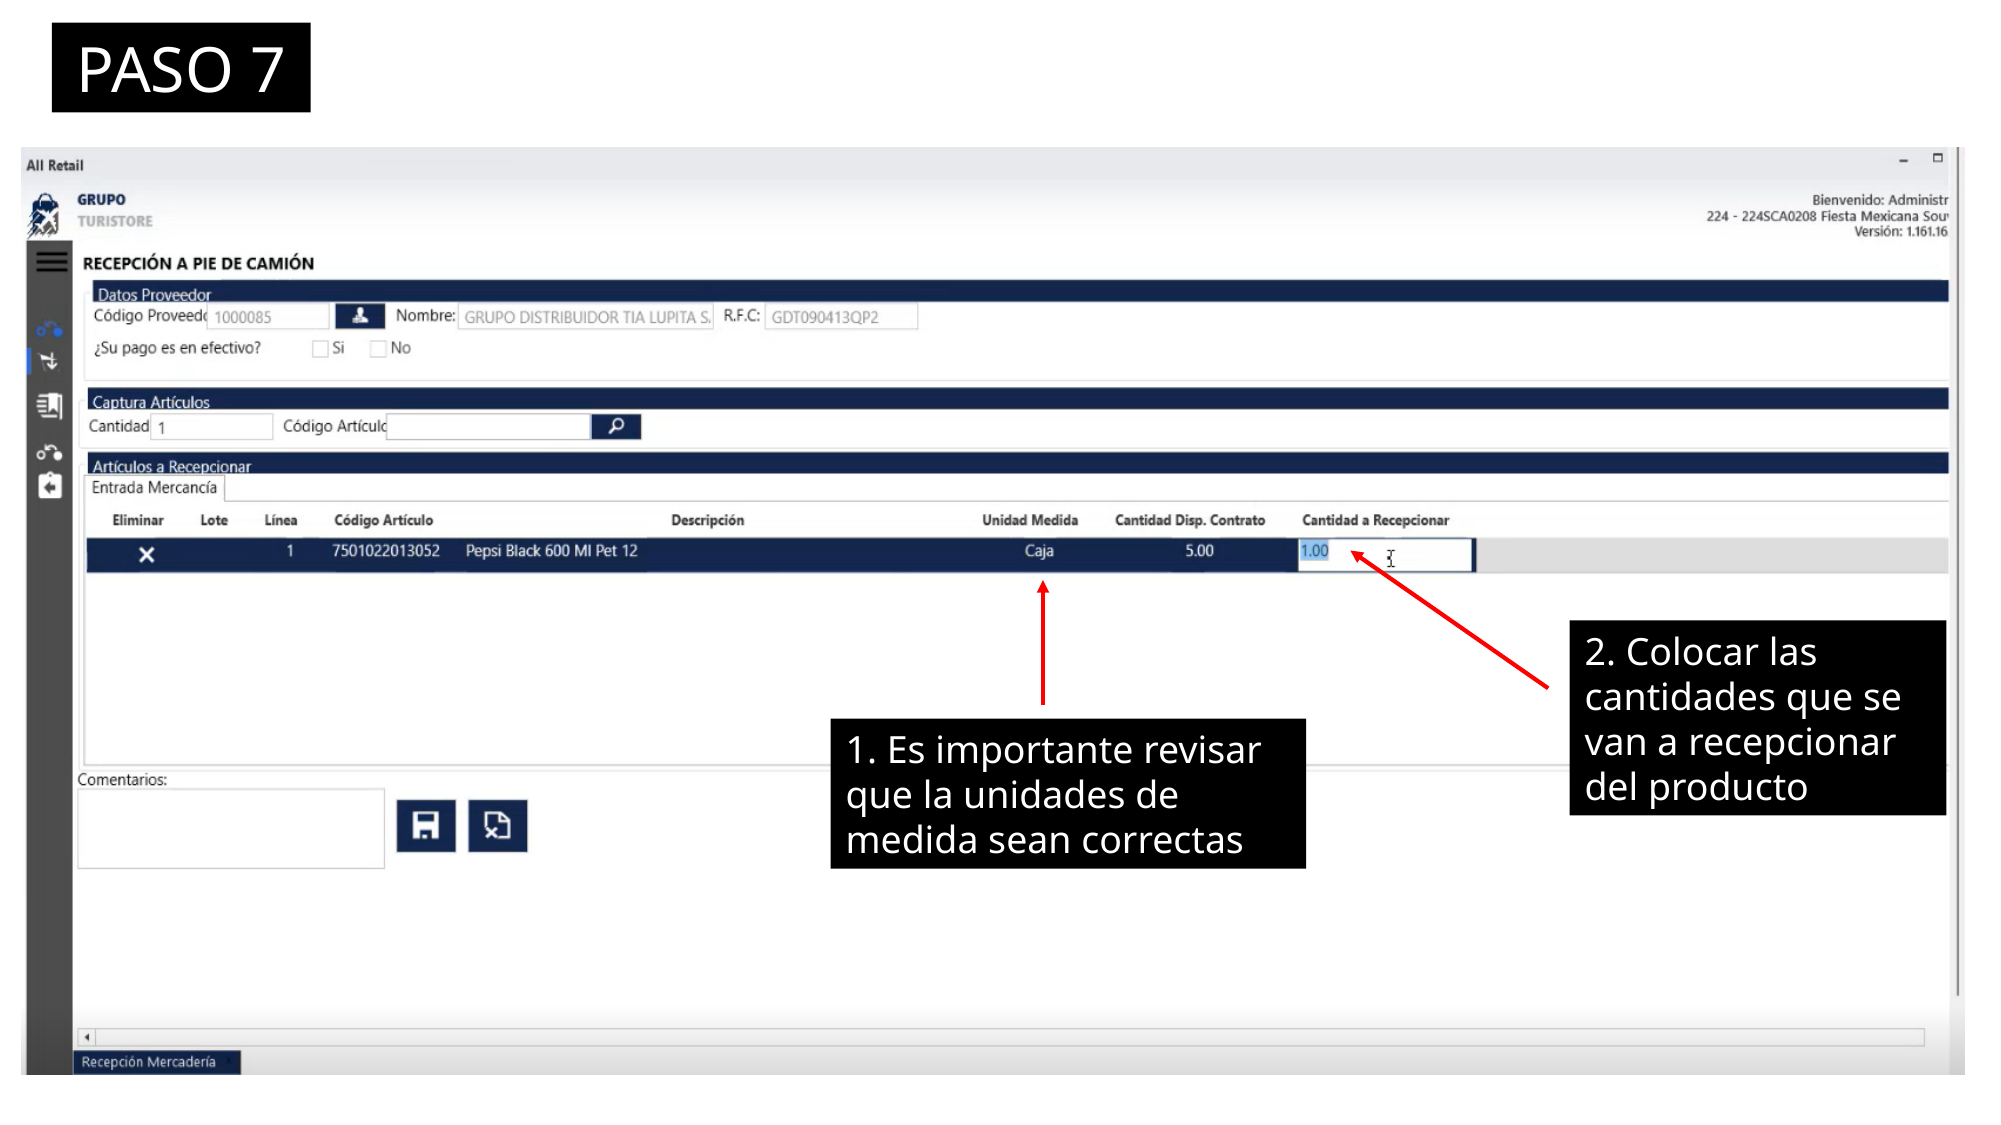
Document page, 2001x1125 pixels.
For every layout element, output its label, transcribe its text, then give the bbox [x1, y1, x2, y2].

picture [20, 147, 1966, 1076]
text_box PASO 7 [51, 22, 311, 113]
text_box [1349, 549, 1549, 689]
